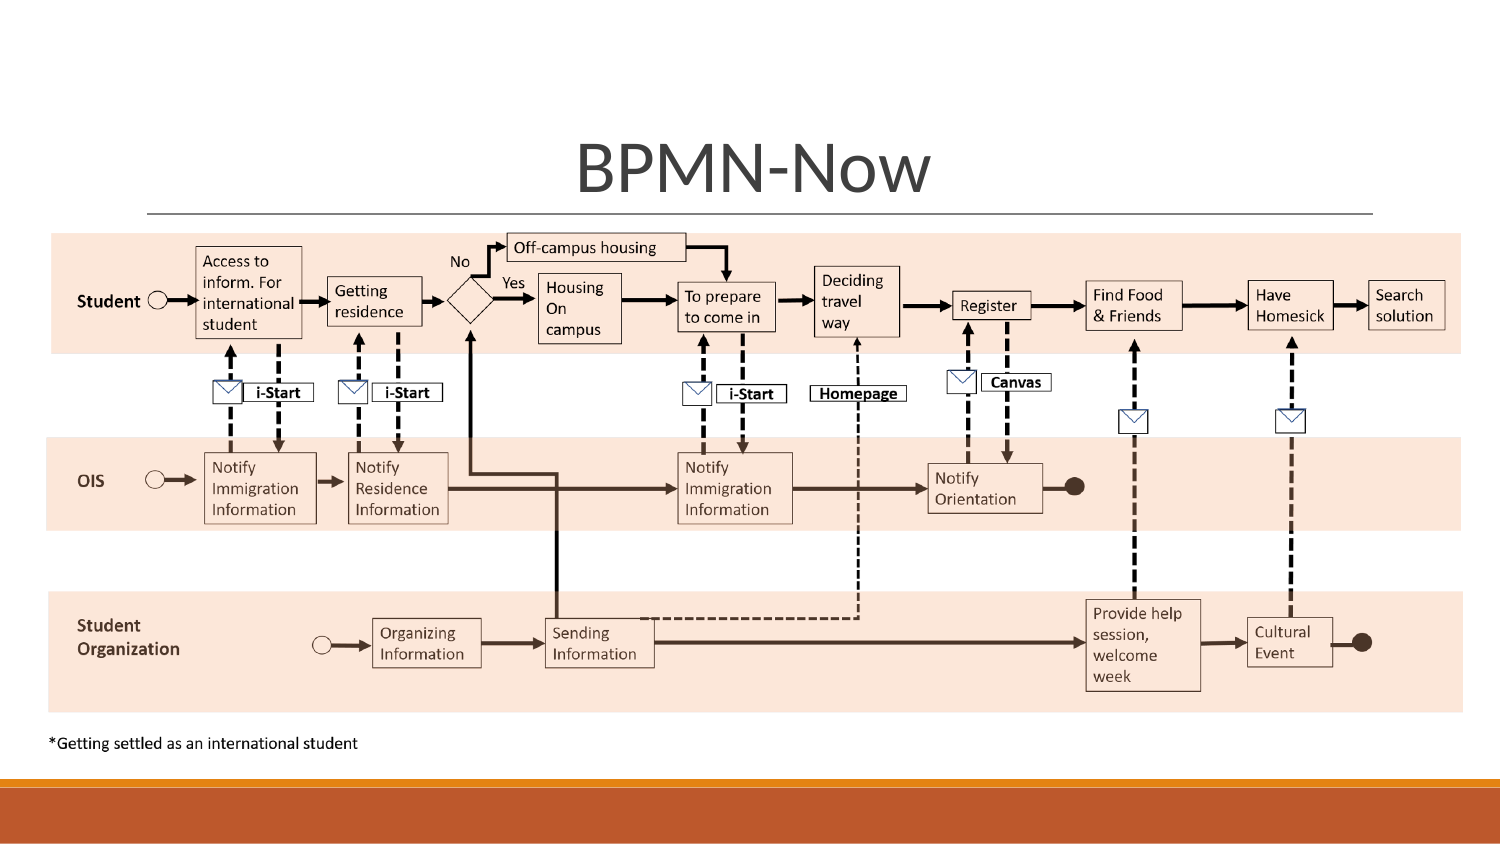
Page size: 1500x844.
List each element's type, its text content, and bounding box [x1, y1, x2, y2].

picture [37, 231, 1463, 764]
title BPMN-Now [135, 35, 1373, 214]
